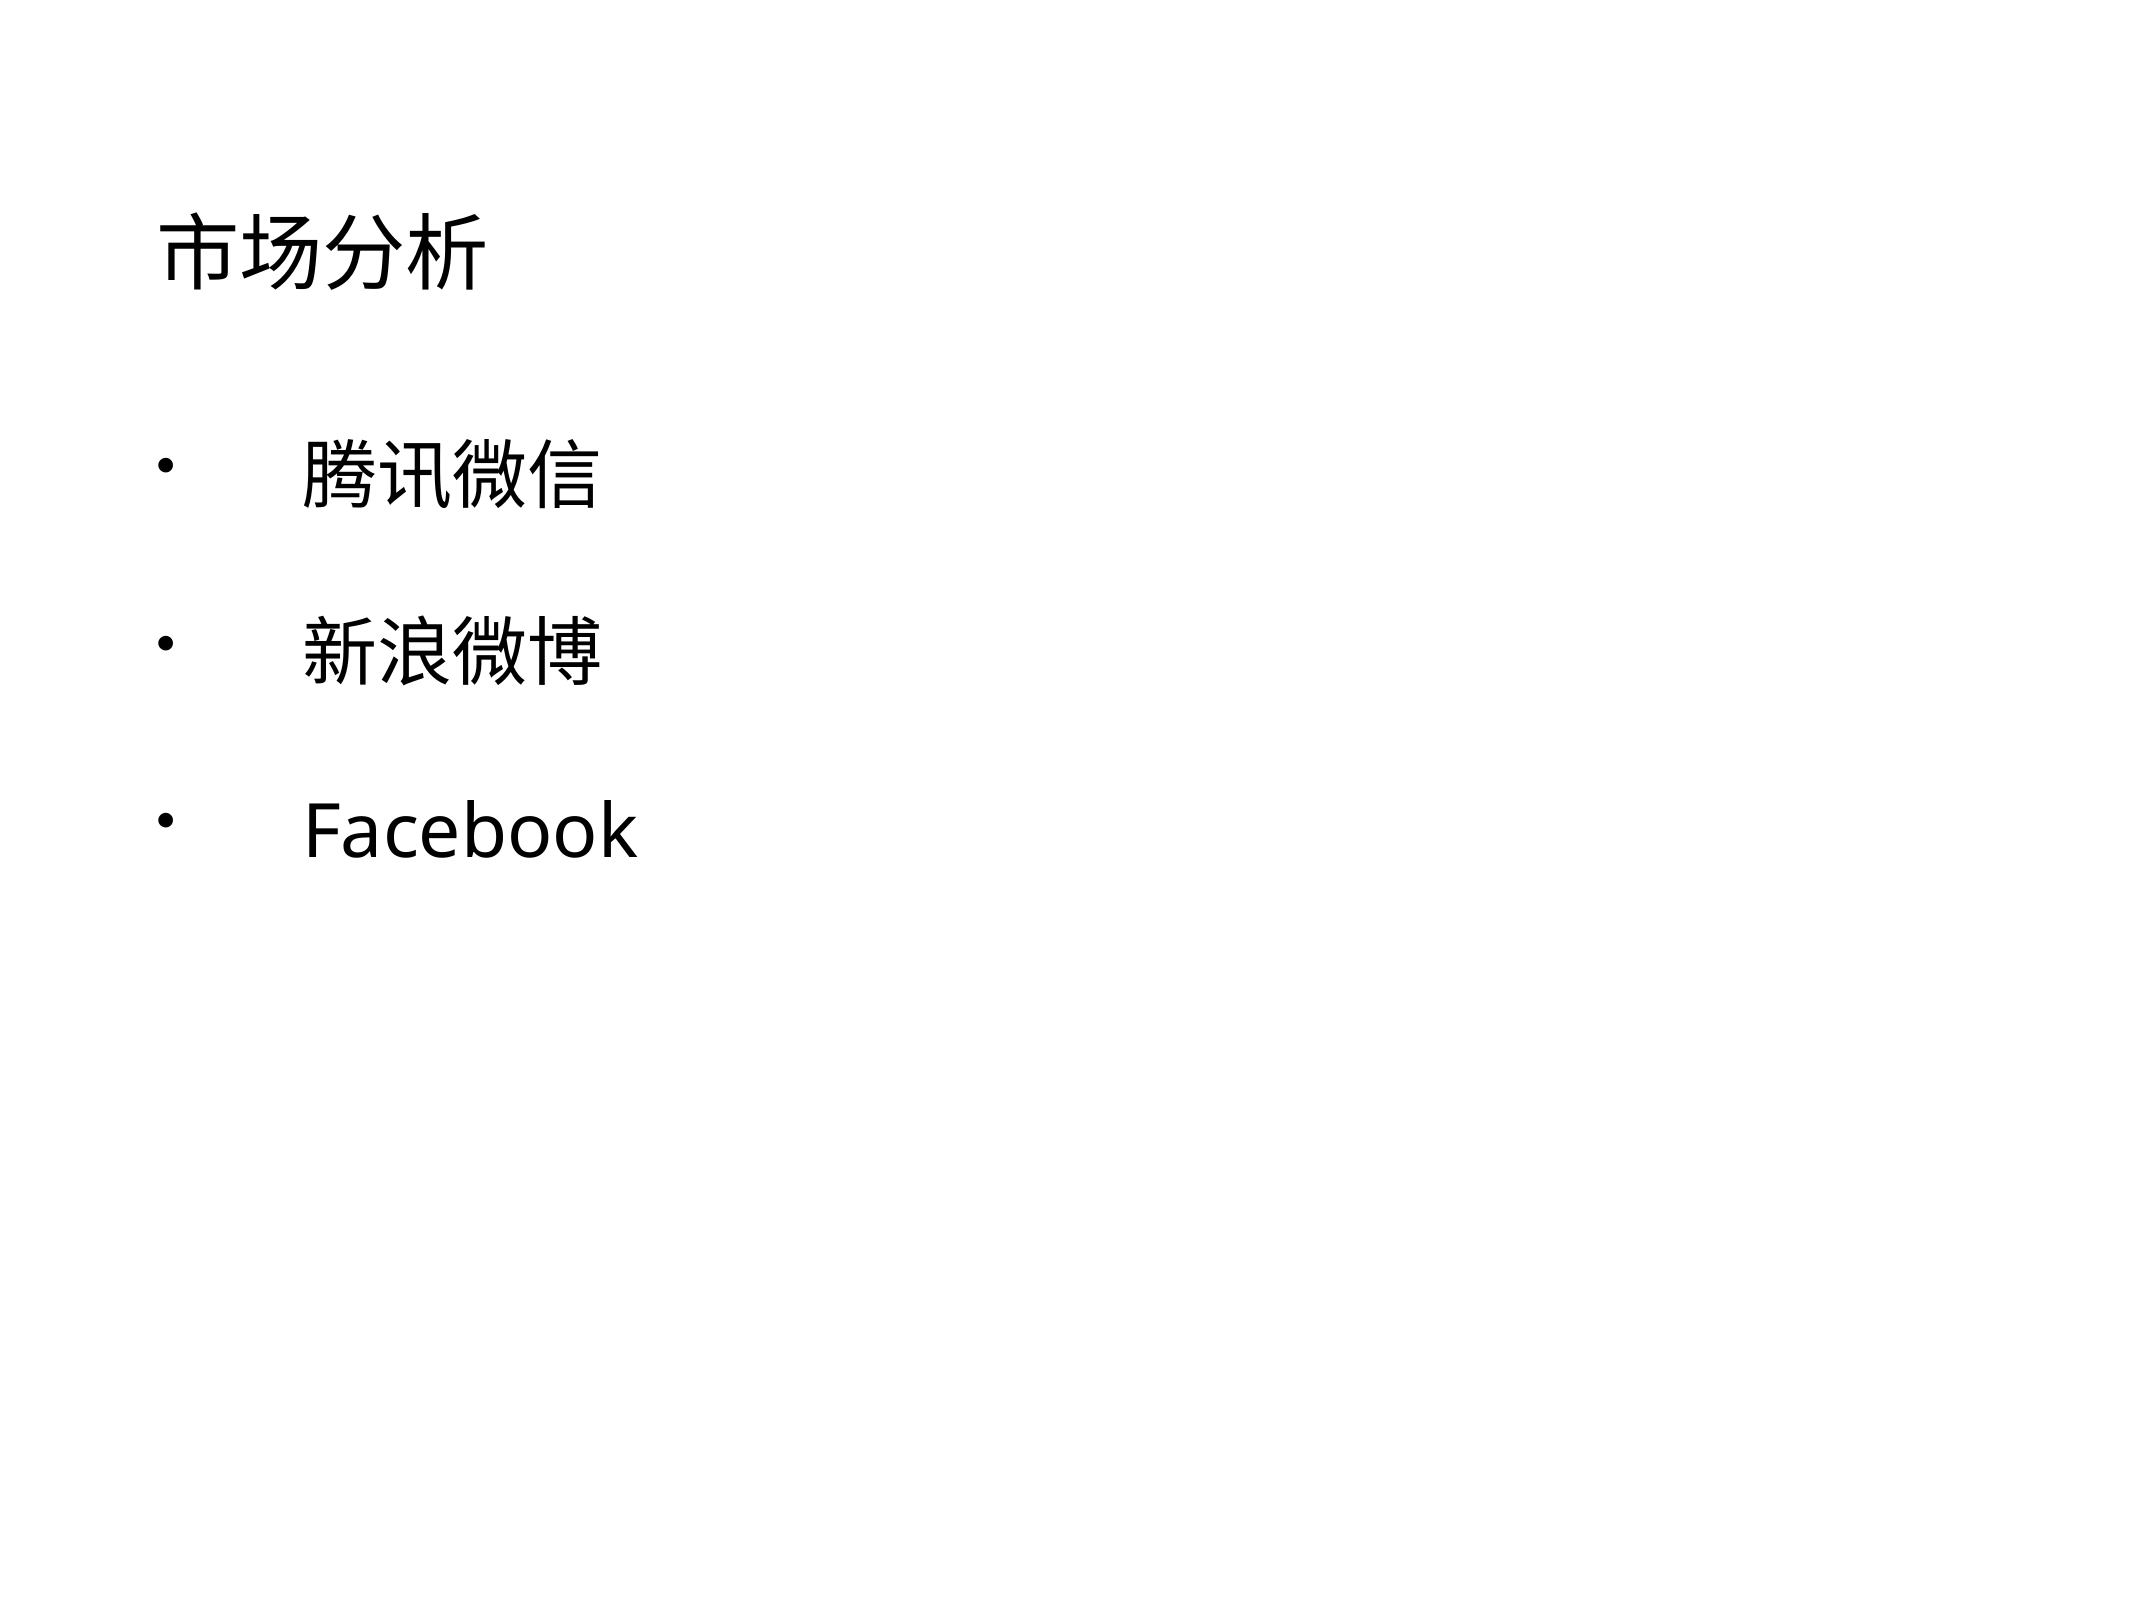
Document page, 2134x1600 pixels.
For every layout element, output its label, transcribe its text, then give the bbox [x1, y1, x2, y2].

title 市场分析 [155, 72, 1978, 426]
list 腾讯微信 新浪微博 Facebook [155, 426, 1978, 1459]
